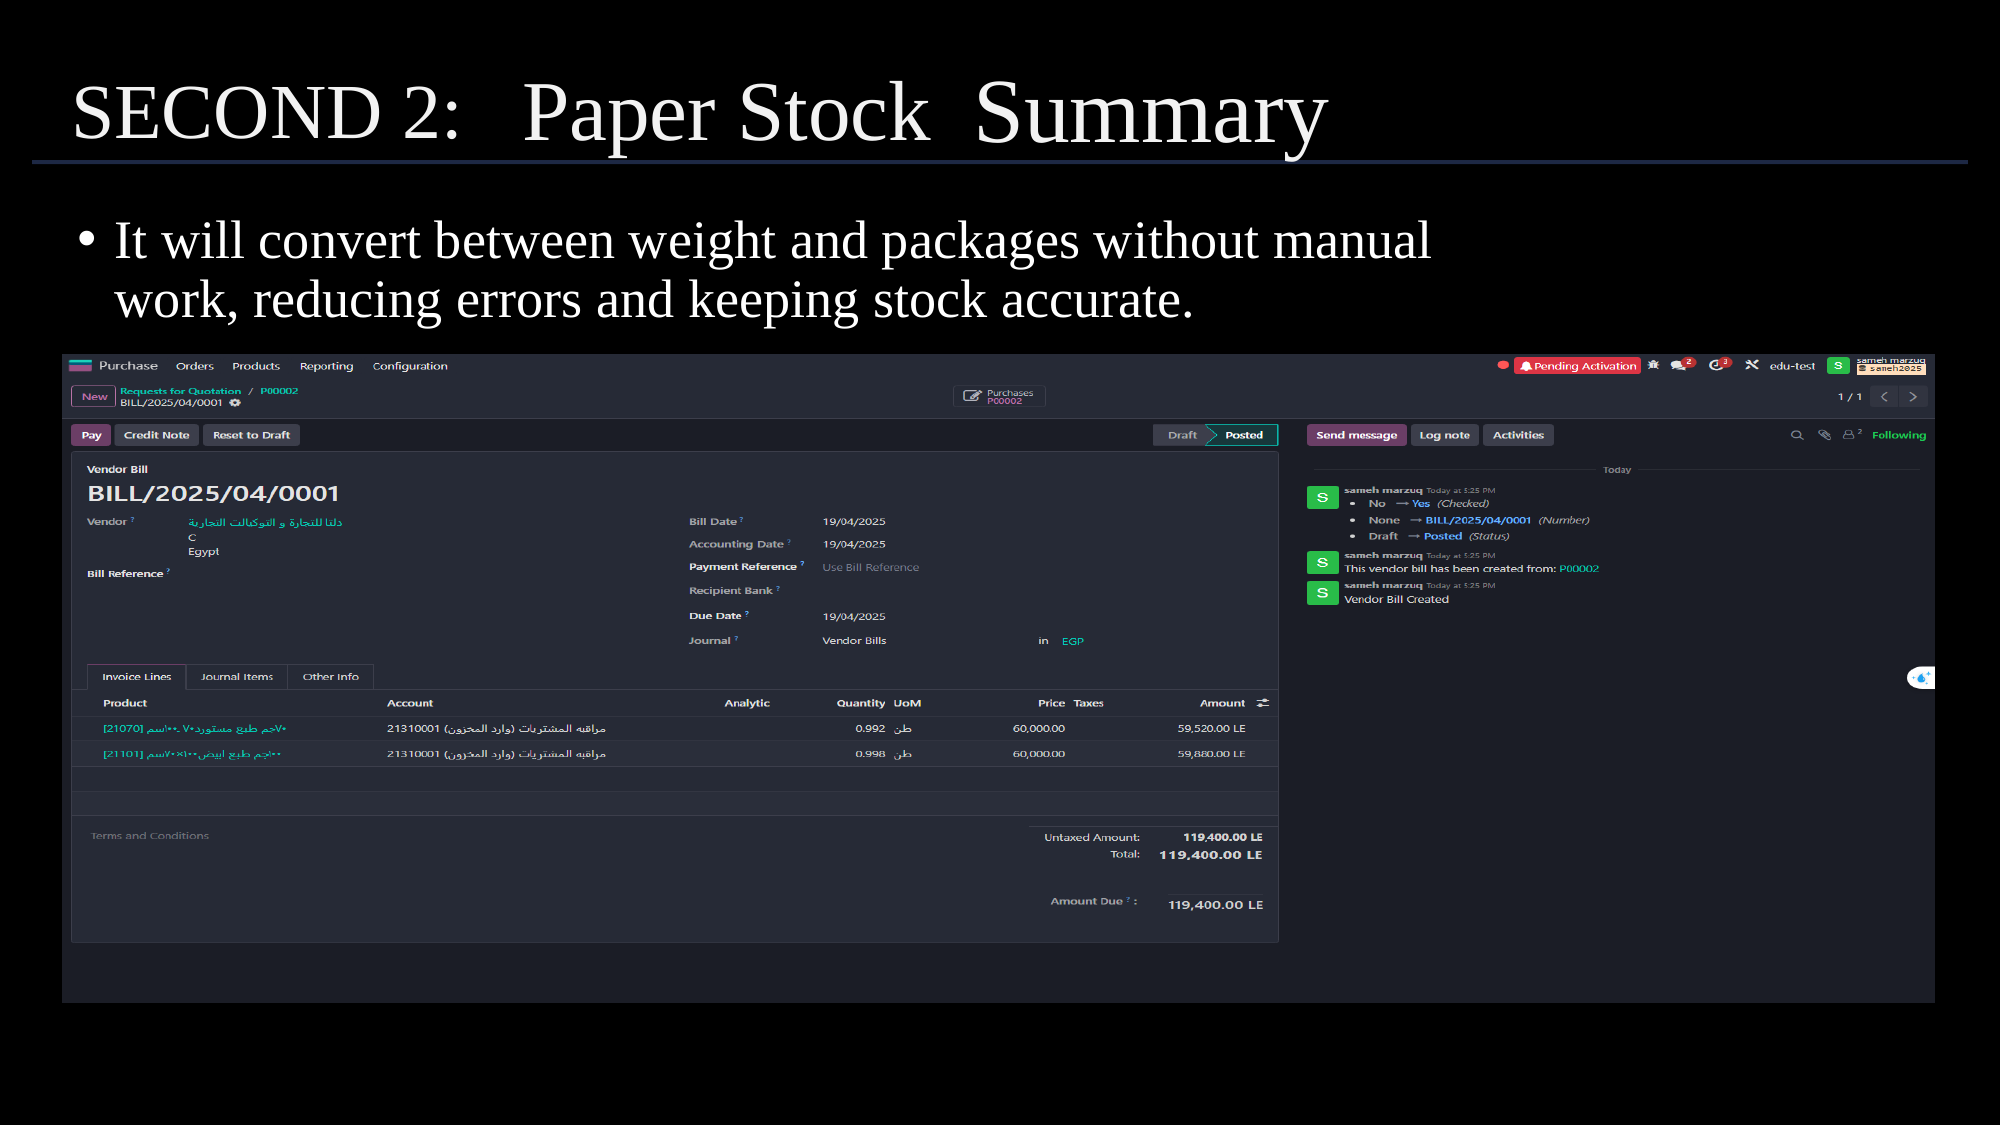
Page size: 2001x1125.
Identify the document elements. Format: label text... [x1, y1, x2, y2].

title SECOND 2: [56, 54, 507, 160]
picture [62, 354, 1935, 1003]
text_box Paper Stock [507, 54, 959, 162]
title SECOND 2: [56, 165, 507, 171]
text_box It will convert between weight and packages without manual work, reducing errors and keeping stock accurate. [62, 204, 1511, 321]
text_box Paper Stock [507, 163, 959, 171]
text_box Summary [959, 54, 1575, 162]
text_box Summary [959, 163, 1575, 171]
